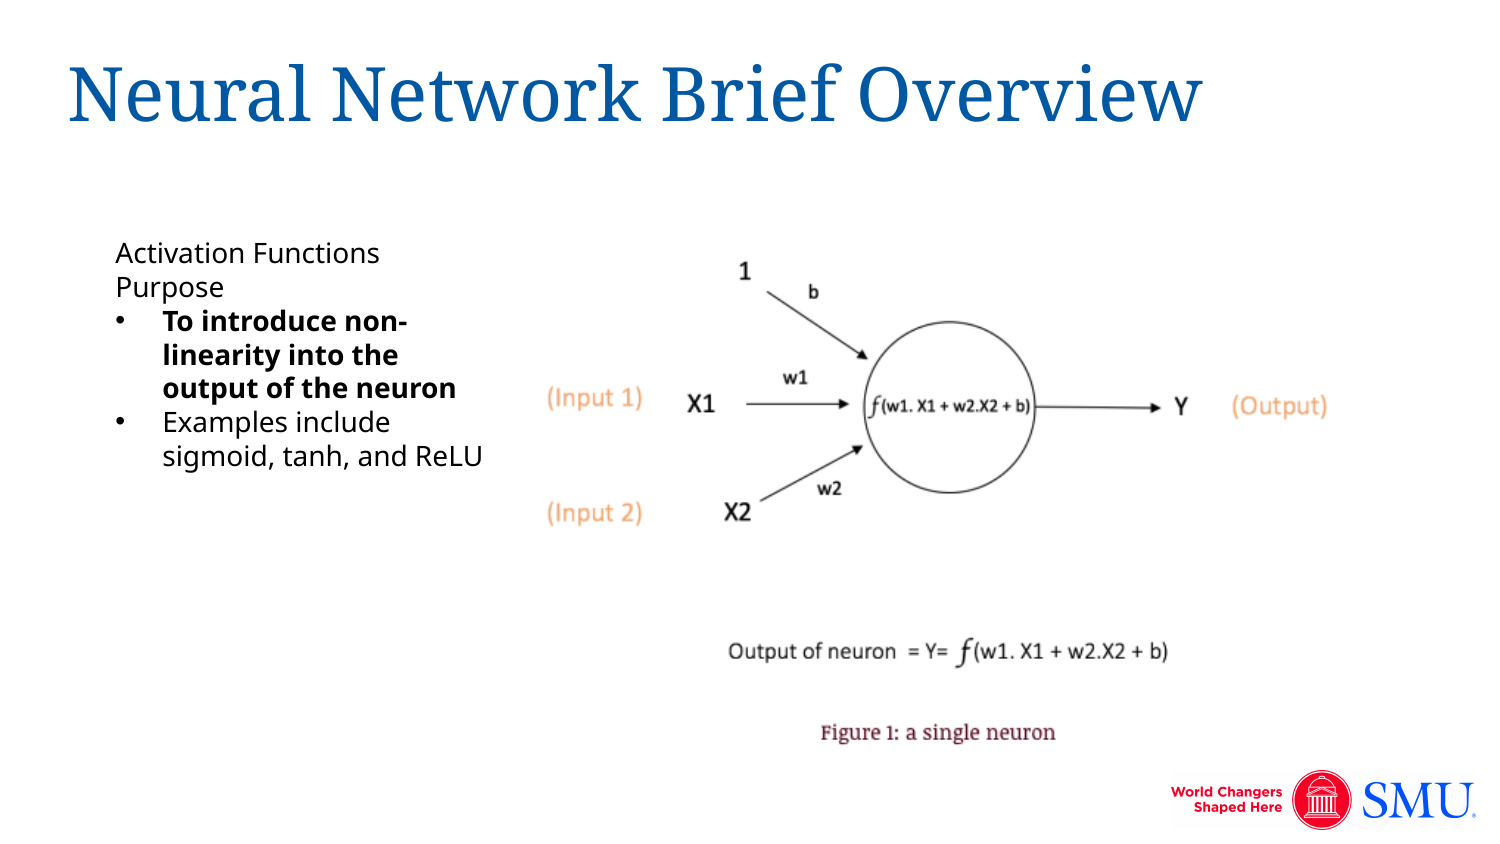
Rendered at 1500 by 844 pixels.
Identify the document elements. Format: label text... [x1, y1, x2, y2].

title Neural Network Brief Overview [52, 0, 1500, 194]
picture [499, 212, 1439, 768]
picture [1171, 770, 1476, 830]
text_box Activation Functions Purpose To introduce non-linearity into the output of the neuron Examples include sigmoid, tanh, and ReLU [100, 228, 499, 479]
